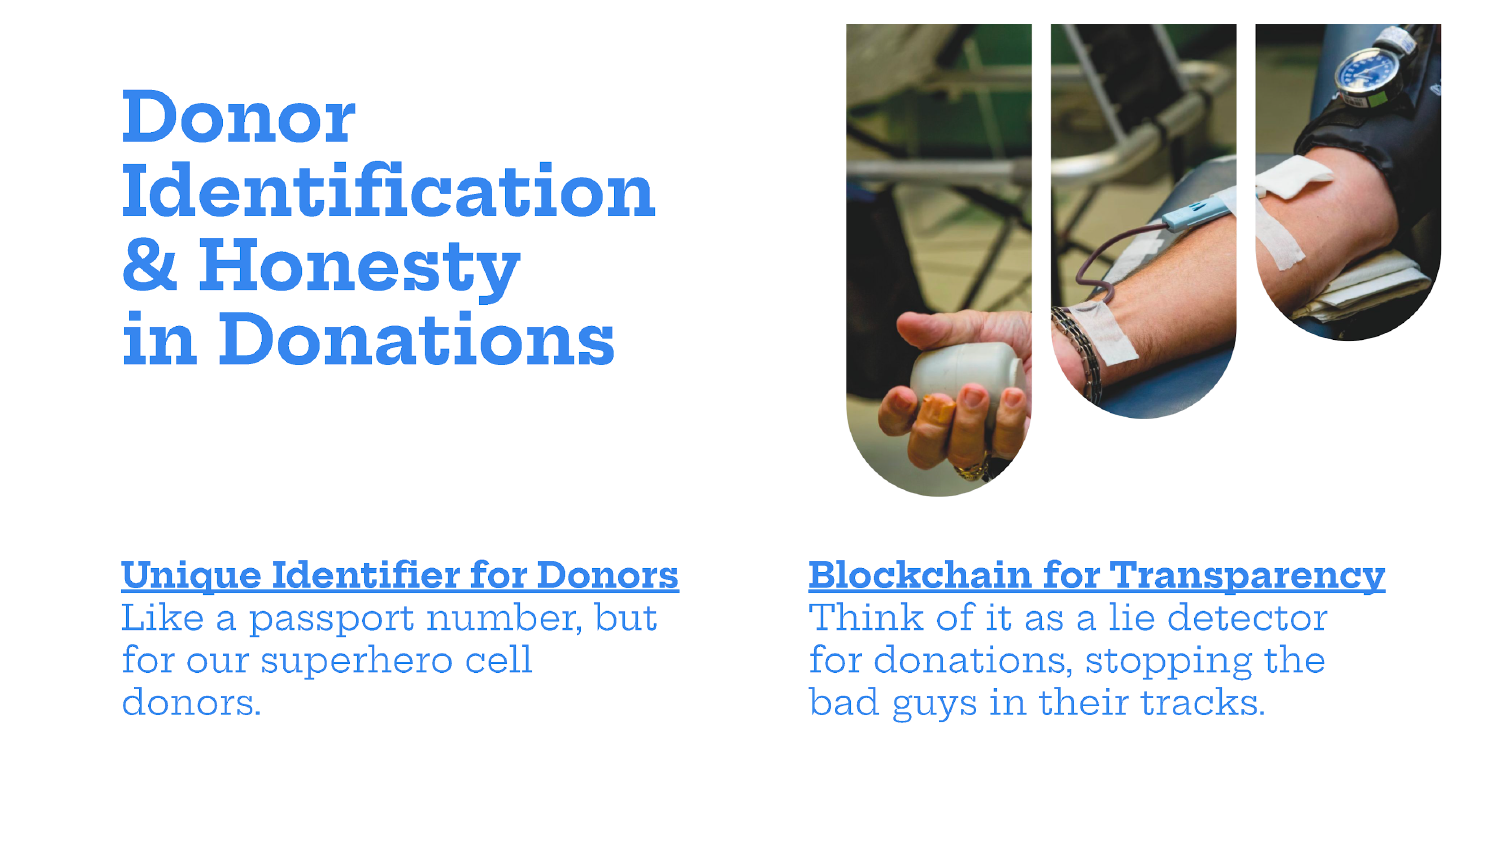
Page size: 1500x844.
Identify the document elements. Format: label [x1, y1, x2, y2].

picture [44, 24, 1456, 819]
